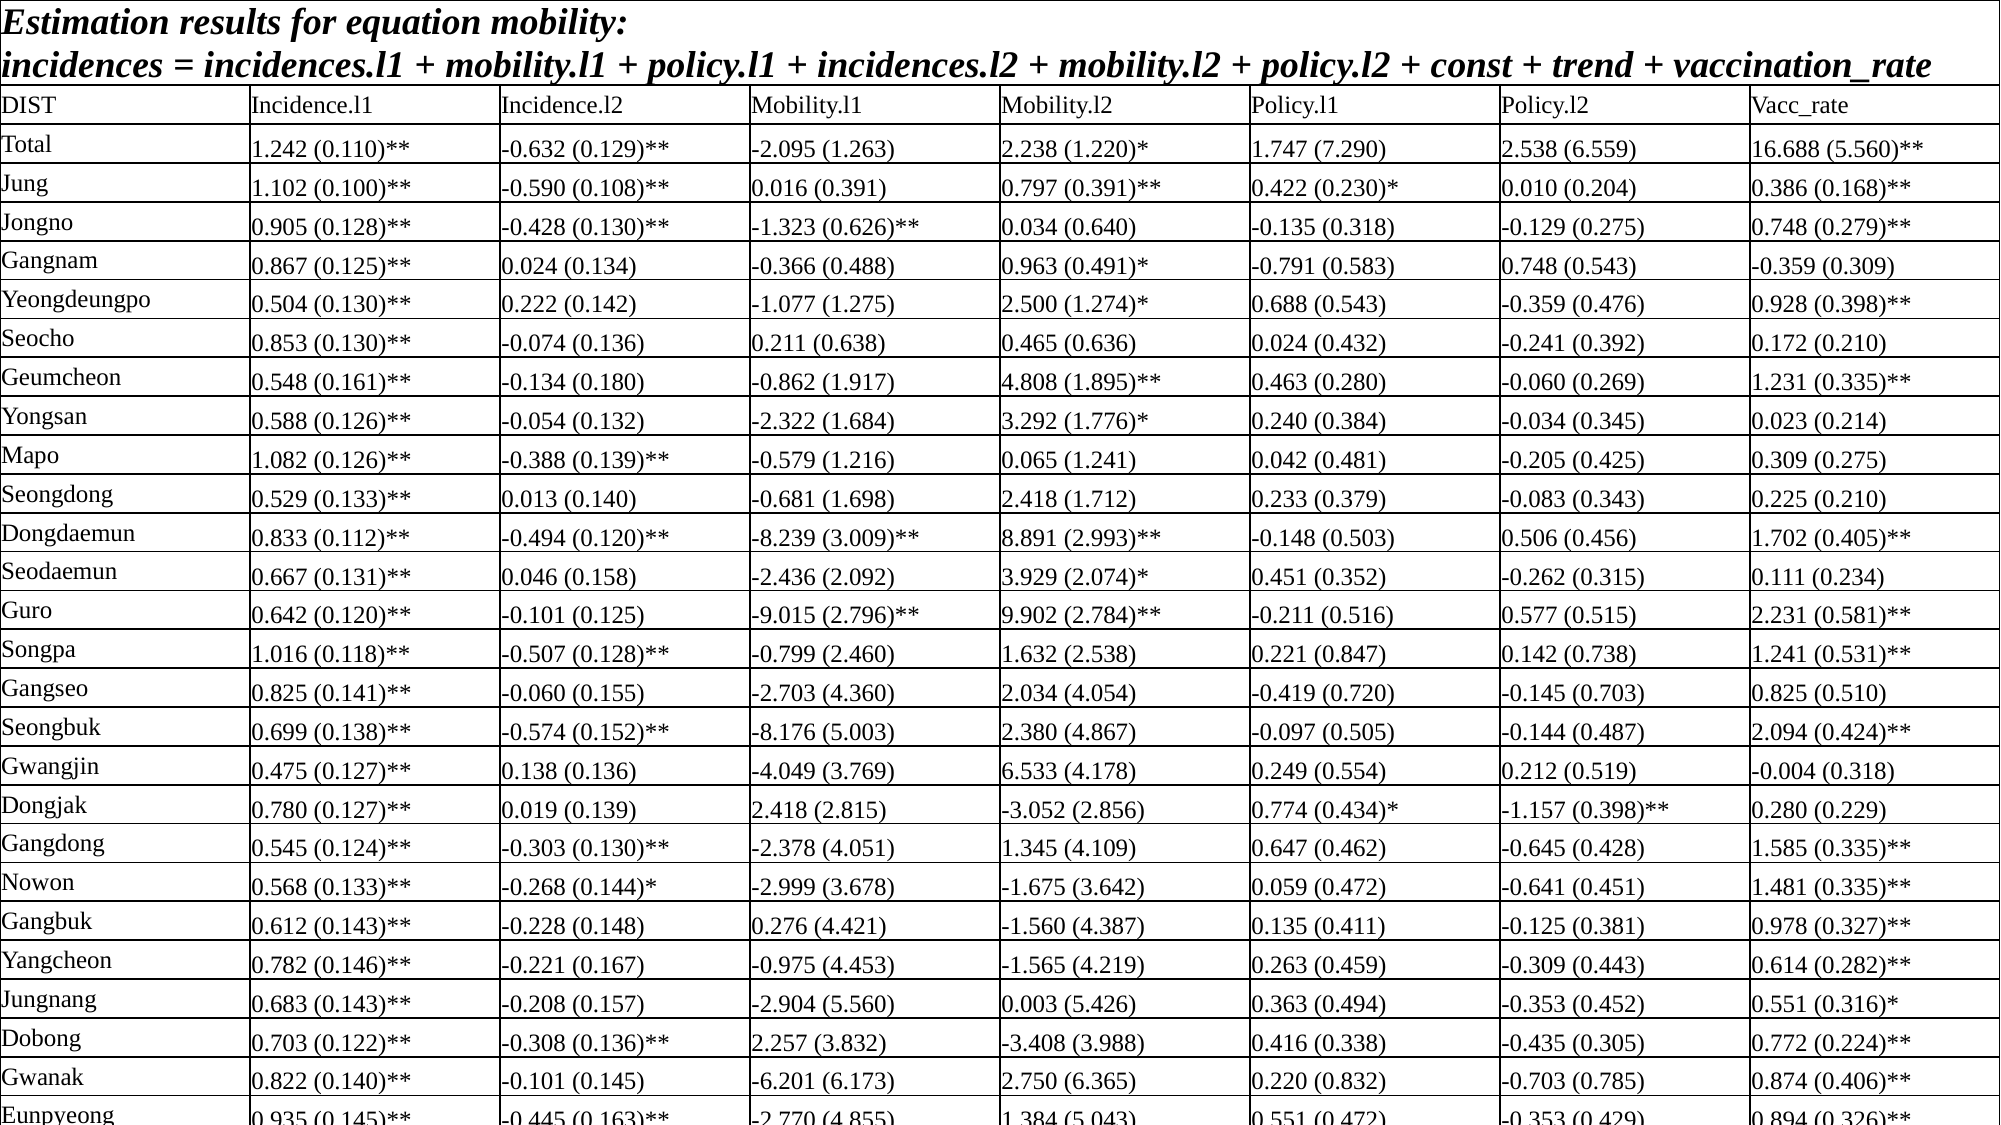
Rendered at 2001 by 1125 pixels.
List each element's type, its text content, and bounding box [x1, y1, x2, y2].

table_cell -0.308 (0.136)** [501, 1019, 749, 1056]
table_cell Gangnam [1, 242, 249, 279]
table_cell Total [1, 125, 249, 162]
table_cell 0.642 (0.120)** [251, 591, 499, 628]
table_cell 0.822 (0.140)** [251, 1058, 499, 1095]
table_cell -0.494 (0.120)** [501, 514, 749, 551]
table_cell 0.212 (0.519) [1501, 747, 1749, 784]
table_cell 0.249 (0.554) [1251, 747, 1499, 784]
table_cell 0.928 (0.398)** [1751, 280, 1999, 318]
table_cell 0.010 (0.204) [1501, 164, 1749, 201]
table_cell 0.874 (0.406)** [1751, 1058, 1999, 1095]
table_cell 0.416 (0.338) [1251, 1019, 1499, 1056]
table_cell -0.303 (0.130)** [501, 824, 749, 862]
table_cell -0.083 (0.343) [1501, 475, 1749, 512]
table_cell DIST [1, 86, 249, 123]
table_cell 0.225 (0.210) [1751, 475, 1999, 512]
table_cell 1.747 (7.290) [1251, 125, 1499, 162]
table_cell 0.024 (0.432) [1251, 319, 1499, 356]
table_cell -0.388 (0.139)** [501, 436, 749, 473]
table_cell -4.049 (3.769) [751, 747, 999, 784]
table_cell -1.077 (1.275) [751, 280, 999, 318]
table_cell 0.135 (0.411) [1251, 902, 1499, 939]
table_cell 0.463 (0.280) [1251, 358, 1499, 395]
table_cell -0.134 (0.180) [501, 358, 749, 395]
table_cell -2.095 (1.263) [751, 125, 999, 162]
table_cell 0.551 (0.316)* [1751, 980, 1999, 1017]
table_cell 2.500 (1.274)* [1001, 280, 1249, 318]
table_cell 0.833 (0.112)** [251, 514, 499, 551]
table_cell 6.533 (4.178) [1001, 747, 1249, 784]
table_cell 2.418 (2.815) [751, 786, 999, 823]
table_cell -0.034 (0.345) [1501, 397, 1749, 434]
table_cell 0.772 (0.224)** [1751, 1019, 1999, 1056]
table_cell 0.042 (0.481) [1251, 436, 1499, 473]
table_cell 0.046 (0.158) [501, 552, 749, 590]
table_cell -0.054 (0.132) [501, 397, 749, 434]
table_cell 0.003 (5.426) [1001, 980, 1249, 1017]
table_cell 1.082 (0.126)** [251, 436, 499, 473]
table_cell incidences = incidences.l1 + mobility.l1 + policy.l1 + incidences.l2 + mobility.l2 + policy.l2 + const + trend + vaccination_rate [1, 43, 1999, 84]
table_cell -0.353 (0.429) [1501, 1096, 1749, 1125]
table_cell 0.309 (0.275) [1751, 436, 1999, 473]
table_cell 0.506 (0.456) [1501, 514, 1749, 551]
table_cell Mapo [1, 436, 249, 473]
table_cell 2.750 (6.365) [1001, 1058, 1249, 1095]
table_cell 1.102 (0.100)** [251, 164, 499, 201]
table_cell Policy.l1 [1251, 86, 1499, 123]
table_cell 1.242 (0.110)** [251, 125, 499, 162]
table_cell 1.016 (0.118)** [251, 630, 499, 667]
table_cell -0.148 (0.503) [1251, 514, 1499, 551]
table_cell 1.702 (0.405)** [1751, 514, 1999, 551]
table_cell 0.263 (0.459) [1251, 941, 1499, 978]
table_cell Yeongdeungpo [1, 280, 249, 318]
table_cell 0.647 (0.462) [1251, 824, 1499, 862]
table_cell -0.074 (0.136) [501, 319, 749, 356]
table_cell 1.241 (0.531)** [1751, 630, 1999, 667]
table_cell -1.675 (3.642) [1001, 863, 1249, 900]
table_cell 0.614 (0.282)** [1751, 941, 1999, 978]
table_cell -1.560 (4.387) [1001, 902, 1249, 939]
table_cell 0.748 (0.543) [1501, 242, 1749, 279]
table_cell 0.065 (1.241) [1001, 436, 1249, 473]
table_cell Jung [1, 164, 249, 201]
table_cell -0.097 (0.505) [1251, 708, 1499, 745]
table_cell 2.380 (4.867) [1001, 708, 1249, 745]
table_cell -0.975 (4.453) [751, 941, 999, 978]
table_cell -0.262 (0.315) [1501, 552, 1749, 590]
table_cell 0.867 (0.125)** [251, 242, 499, 279]
table_cell -1.565 (4.219) [1001, 941, 1249, 978]
table_cell 0.568 (0.133)** [251, 863, 499, 900]
table_cell -2.904 (5.560) [751, 980, 999, 1017]
table_cell 0.797 (0.391)** [1001, 164, 1249, 201]
table_cell -0.205 (0.425) [1501, 436, 1749, 473]
table_cell -2.999 (3.678) [751, 863, 999, 900]
table_cell Yangcheon [1, 941, 249, 978]
table_cell Nowon [1, 863, 249, 900]
table_cell 0.233 (0.379) [1251, 475, 1499, 512]
table_cell -0.579 (1.216) [751, 436, 999, 473]
table_cell 0.703 (0.122)** [251, 1019, 499, 1056]
table_cell -0.221 (0.167) [501, 941, 749, 978]
table_cell Eunpyeong [1, 1096, 249, 1125]
table_cell -0.862 (1.917) [751, 358, 999, 395]
table_cell -0.445 (0.163)** [501, 1096, 749, 1125]
table_cell -0.228 (0.148) [501, 902, 749, 939]
table_cell 0.774 (0.434)* [1251, 786, 1499, 823]
table_cell 0.138 (0.136) [501, 747, 749, 784]
table_header Estimation results for equation mobility: [1, 1, 1999, 43]
table_cell Geumcheon [1, 358, 249, 395]
table_cell -0.211 (0.516) [1251, 591, 1499, 628]
table_cell -0.435 (0.305) [1501, 1019, 1749, 1056]
table_cell -0.268 (0.144)* [501, 863, 749, 900]
table_cell -0.641 (0.451) [1501, 863, 1749, 900]
table_cell -3.052 (2.856) [1001, 786, 1249, 823]
table_cell 0.280 (0.229) [1751, 786, 1999, 823]
table_cell Policy.l2 [1501, 86, 1749, 123]
table_cell 0.548 (0.161)** [251, 358, 499, 395]
table_cell 0.222 (0.142) [501, 280, 749, 318]
table_cell -0.632 (0.129)** [501, 125, 749, 162]
table_cell 0.220 (0.832) [1251, 1058, 1499, 1095]
table_cell -0.004 (0.318) [1751, 747, 1999, 784]
table_cell -2.322 (1.684) [751, 397, 999, 434]
table_cell Dongjak [1, 786, 249, 823]
table_cell -0.703 (0.785) [1501, 1058, 1749, 1095]
table_cell -0.125 (0.381) [1501, 902, 1749, 939]
table_cell 0.935 (0.145)** [251, 1096, 499, 1125]
table_cell 0.894 (0.326)** [1751, 1096, 1999, 1125]
table_cell 0.016 (0.391) [751, 164, 999, 201]
table_cell 1.231 (0.335)** [1751, 358, 1999, 395]
table_cell Incidence.l1 [251, 86, 499, 123]
table_cell Vacc_rate [1751, 86, 1999, 123]
table_cell 0.667 (0.131)** [251, 552, 499, 590]
table_cell Jongno [1, 203, 249, 240]
table_cell -1.157 (0.398)** [1501, 786, 1749, 823]
table_cell 2.418 (1.712) [1001, 475, 1249, 512]
table_cell -6.201 (6.173) [751, 1058, 999, 1095]
table_cell 0.059 (0.472) [1251, 863, 1499, 900]
table_cell -0.574 (0.152)** [501, 708, 749, 745]
table_cell 0.699 (0.138)** [251, 708, 499, 745]
table_cell -0.135 (0.318) [1251, 203, 1499, 240]
table_cell 0.588 (0.126)** [251, 397, 499, 434]
table_cell 2.034 (4.054) [1001, 669, 1249, 706]
table_cell Yongsan [1, 397, 249, 434]
table_cell 0.019 (0.139) [501, 786, 749, 823]
table_cell 0.221 (0.847) [1251, 630, 1499, 667]
table_cell 0.142 (0.738) [1501, 630, 1749, 667]
table_cell 0.825 (0.510) [1751, 669, 1999, 706]
table_cell 0.782 (0.146)** [251, 941, 499, 978]
table_cell -0.681 (1.698) [751, 475, 999, 512]
table_cell -0.309 (0.443) [1501, 941, 1749, 978]
table_cell Dongdaemun [1, 514, 249, 551]
table_cell Songpa [1, 630, 249, 667]
table_cell 0.386 (0.168)** [1751, 164, 1999, 201]
table_cell 0.577 (0.515) [1501, 591, 1749, 628]
table_cell 2.538 (6.559) [1501, 125, 1749, 162]
table_cell -0.799 (2.460) [751, 630, 999, 667]
table_cell -0.428 (0.130)** [501, 203, 749, 240]
table_cell -2.378 (4.051) [751, 824, 999, 862]
table_cell Gwangjin [1, 747, 249, 784]
table_cell Gangdong [1, 824, 249, 862]
table_cell Guro [1, 591, 249, 628]
table_cell Gwanak [1, 1058, 249, 1095]
table_cell 0.688 (0.543) [1251, 280, 1499, 318]
table_cell 2.238 (1.220)* [1001, 125, 1249, 162]
table_cell 1.345 (4.109) [1001, 824, 1249, 862]
table_cell -0.101 (0.125) [501, 591, 749, 628]
table_cell 0.422 (0.230)* [1251, 164, 1499, 201]
table_cell 0.111 (0.234) [1751, 552, 1999, 590]
table_cell 0.211 (0.638) [751, 319, 999, 356]
table_cell -0.353 (0.452) [1501, 980, 1749, 1017]
table_cell Jungnang [1, 980, 249, 1017]
table_cell 9.902 (2.784)** [1001, 591, 1249, 628]
table_cell 0.529 (0.133)** [251, 475, 499, 512]
table_cell Seongdong [1, 475, 249, 512]
table_cell -2.436 (2.092) [751, 552, 999, 590]
table_cell Mobility.l1 [751, 86, 999, 123]
table_cell Dobong [1, 1019, 249, 1056]
table_cell -8.239 (3.009)** [751, 514, 999, 551]
table_cell Seocho [1, 319, 249, 356]
table_cell -0.101 (0.145) [501, 1058, 749, 1095]
table_cell -0.144 (0.487) [1501, 708, 1749, 745]
table_cell 0.504 (0.130)** [251, 280, 499, 318]
table_cell 1.632 (2.538) [1001, 630, 1249, 667]
table_cell 0.024 (0.134) [501, 242, 749, 279]
table_cell 0.780 (0.127)** [251, 786, 499, 823]
table_cell 4.808 (1.895)** [1001, 358, 1249, 395]
table_cell 0.023 (0.214) [1751, 397, 1999, 434]
table_cell 0.240 (0.384) [1251, 397, 1499, 434]
table_cell -2.703 (4.360) [751, 669, 999, 706]
table_cell 2.257 (3.832) [751, 1019, 999, 1056]
table_cell Mobility.l2 [1001, 86, 1249, 123]
table_cell -0.129 (0.275) [1501, 203, 1749, 240]
table_cell 0.748 (0.279)** [1751, 203, 1999, 240]
table_cell 0.172 (0.210) [1751, 319, 1999, 356]
table_cell Seodaemun [1, 552, 249, 590]
table_cell -0.359 (0.309) [1751, 242, 1999, 279]
table_cell 0.825 (0.141)** [251, 669, 499, 706]
table_cell 0.276 (4.421) [751, 902, 999, 939]
table_cell 0.978 (0.327)** [1751, 902, 1999, 939]
table_cell -0.791 (0.583) [1251, 242, 1499, 279]
table_cell -1.323 (0.626)** [751, 203, 999, 240]
table_cell 0.853 (0.130)** [251, 319, 499, 356]
table_cell 0.451 (0.352) [1251, 552, 1499, 590]
table_cell 0.551 (0.472) [1251, 1096, 1499, 1125]
table_cell Seongbuk [1, 708, 249, 745]
table_cell 8.891 (2.993)** [1001, 514, 1249, 551]
table_cell 0.034 (0.640) [1001, 203, 1249, 240]
table_cell 3.292 (1.776)* [1001, 397, 1249, 434]
table_cell -0.241 (0.392) [1501, 319, 1749, 356]
table_cell 0.013 (0.140) [501, 475, 749, 512]
table_cell 0.612 (0.143)** [251, 902, 499, 939]
table_cell -3.408 (3.988) [1001, 1019, 1249, 1056]
table_cell Incidence.l2 [501, 86, 749, 123]
table_cell -0.060 (0.155) [501, 669, 749, 706]
table_cell Gangbuk [1, 902, 249, 939]
table_cell -0.060 (0.269) [1501, 358, 1749, 395]
table_cell 1.384 (5.043) [1001, 1096, 1249, 1125]
table_cell Gangseo [1, 669, 249, 706]
table_cell 0.363 (0.494) [1251, 980, 1499, 1017]
table_cell 16.688 (5.560)** [1751, 125, 1999, 162]
table_cell -0.645 (0.428) [1501, 824, 1749, 862]
table_cell 1.481 (0.335)** [1751, 863, 1999, 900]
table_cell 0.905 (0.128)** [251, 203, 499, 240]
table_cell -0.590 (0.108)** [501, 164, 749, 201]
table_cell -8.176 (5.003) [751, 708, 999, 745]
table_cell 0.545 (0.124)** [251, 824, 499, 862]
table_cell 0.683 (0.143)** [251, 980, 499, 1017]
table_cell -2.770 (4.855) [751, 1096, 999, 1125]
table_cell -0.366 (0.488) [751, 242, 999, 279]
table_cell 0.963 (0.491)* [1001, 242, 1249, 279]
table_cell 0.465 (0.636) [1001, 319, 1249, 356]
table_cell -0.208 (0.157) [501, 980, 749, 1017]
table_cell -0.145 (0.703) [1501, 669, 1749, 706]
table_cell 3.929 (2.074)* [1001, 552, 1249, 590]
table_cell -9.015 (2.796)** [751, 591, 999, 628]
table_cell -0.359 (0.476) [1501, 280, 1749, 318]
table_cell 1.585 (0.335)** [1751, 824, 1999, 862]
table_cell 0.475 (0.127)** [251, 747, 499, 784]
table_cell 2.231 (0.581)** [1751, 591, 1999, 628]
table_cell 2.094 (0.424)** [1751, 708, 1999, 745]
table_cell -0.419 (0.720) [1251, 669, 1499, 706]
table_cell -0.507 (0.128)** [501, 630, 749, 667]
